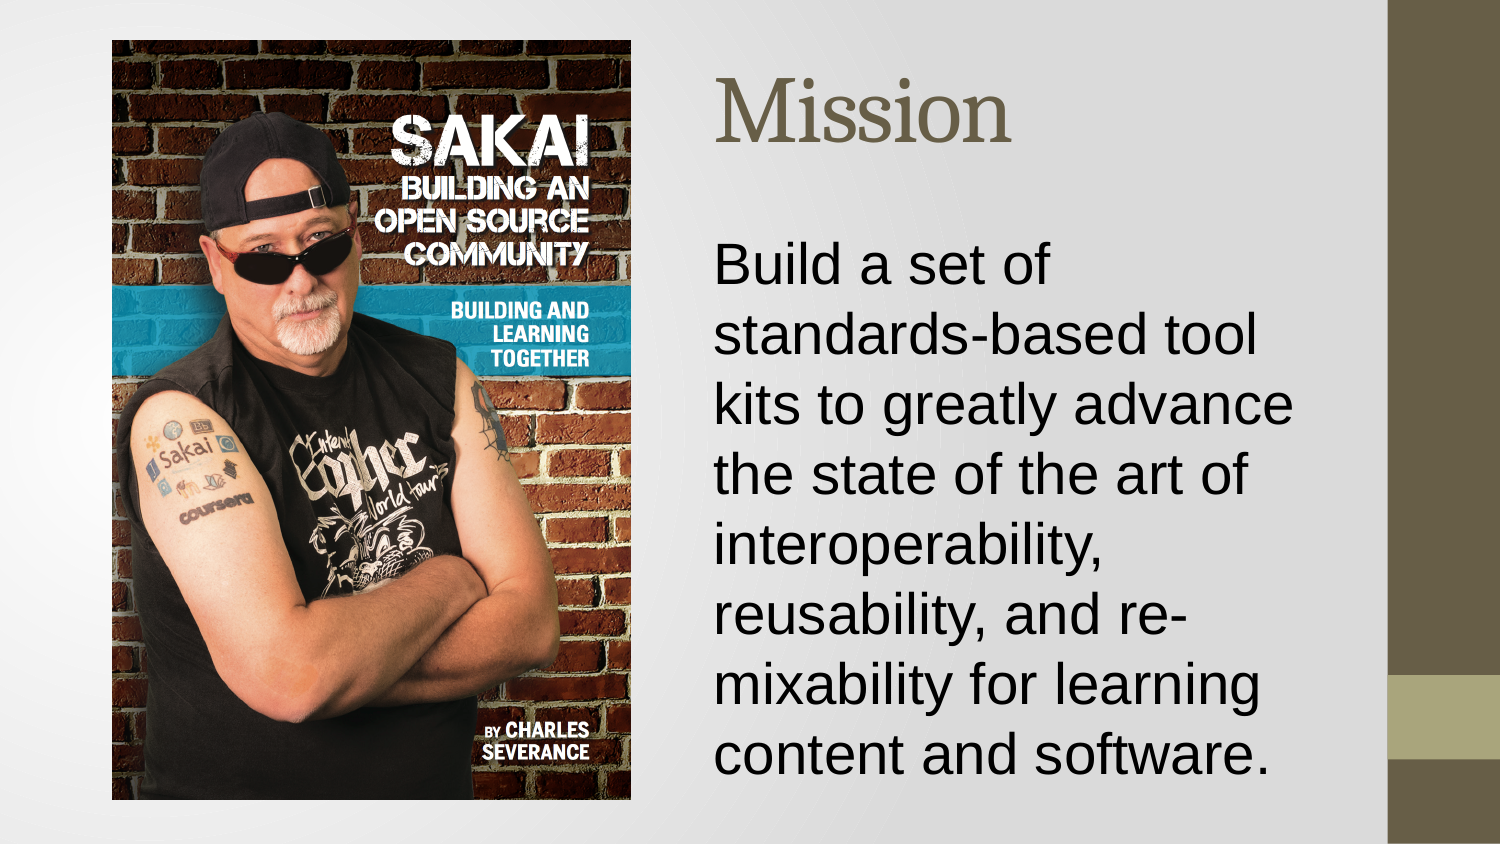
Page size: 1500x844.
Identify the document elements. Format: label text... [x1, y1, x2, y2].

title Mission [698, 33, 1325, 175]
text_box Build a set of standards-based tool kits to greatly advance the state of the art of interoperability, reusability, and re-mixability for learning content and software. [698, 219, 1325, 794]
picture [111, 40, 631, 801]
